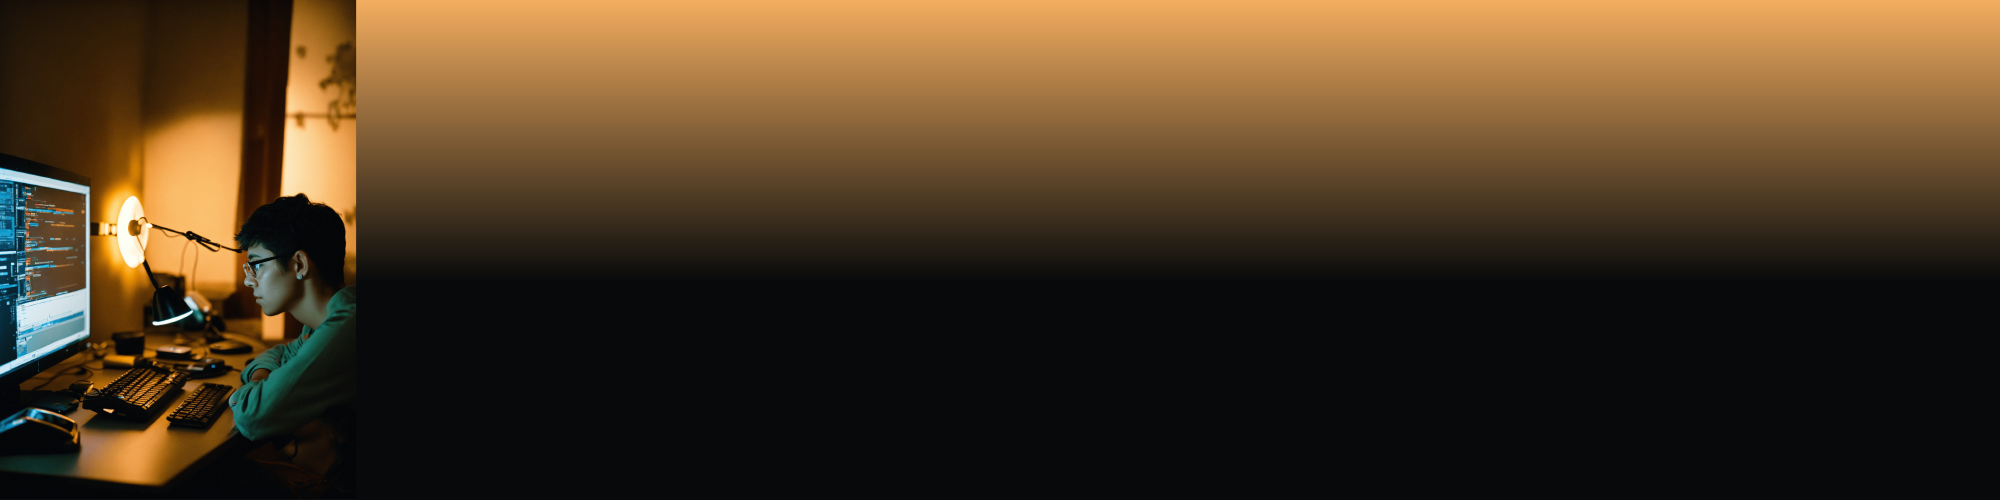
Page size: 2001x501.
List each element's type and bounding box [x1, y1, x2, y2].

picture [0, 0, 357, 500]
